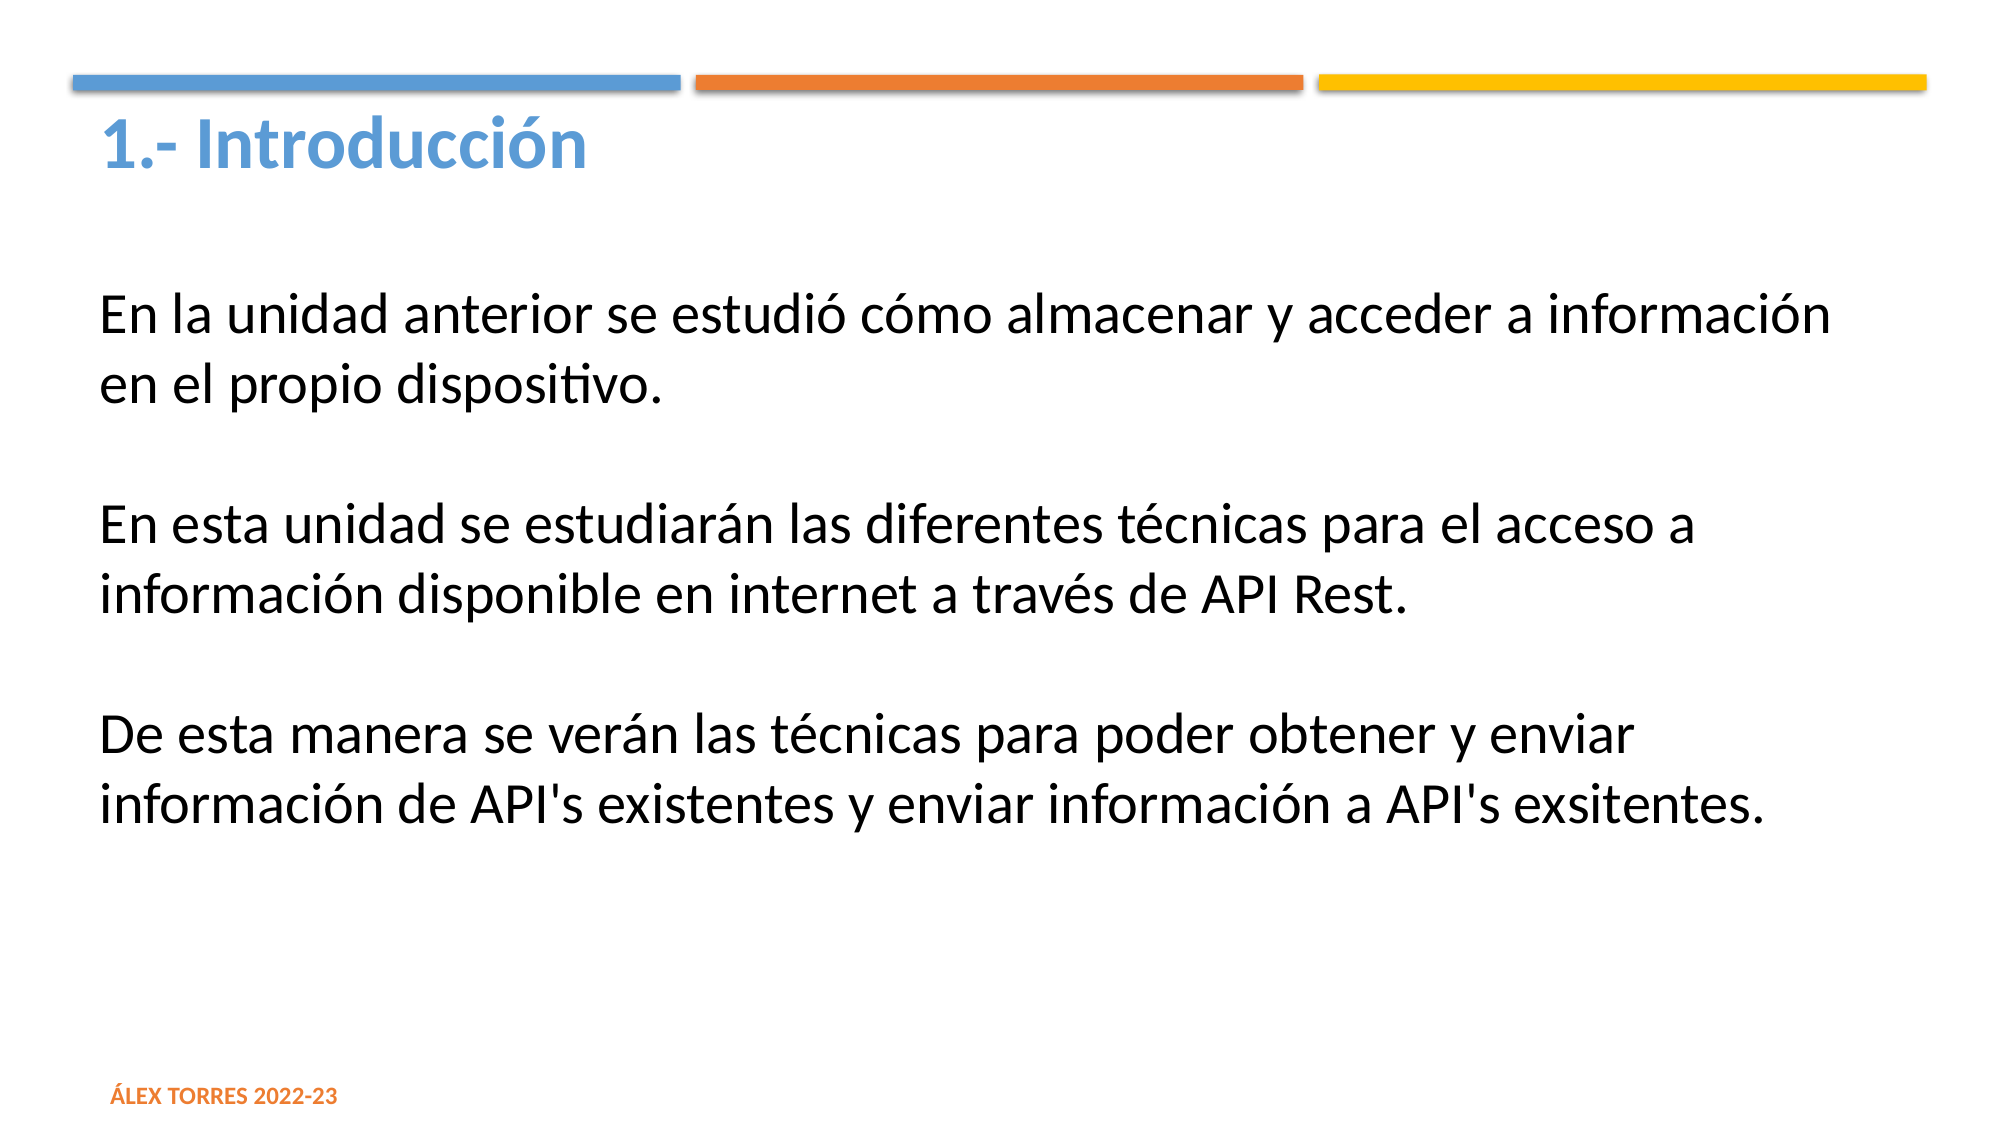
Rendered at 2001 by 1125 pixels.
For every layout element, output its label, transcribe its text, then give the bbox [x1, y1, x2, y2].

text_box En la unidad anterior se estudió cómo almacenar y acceder a información en el propio dispositivo. En esta unidad se estudiarán las diferentes técnicas para el acceso a información disponible en internet a través de API Rest. De esta manera se verán las técnicas para poder obtener y enviar información de API's existentes y enviar información a API's exsitentes. [85, 190, 1915, 1074]
text_box 1.- Introducción [85, 78, 1915, 188]
